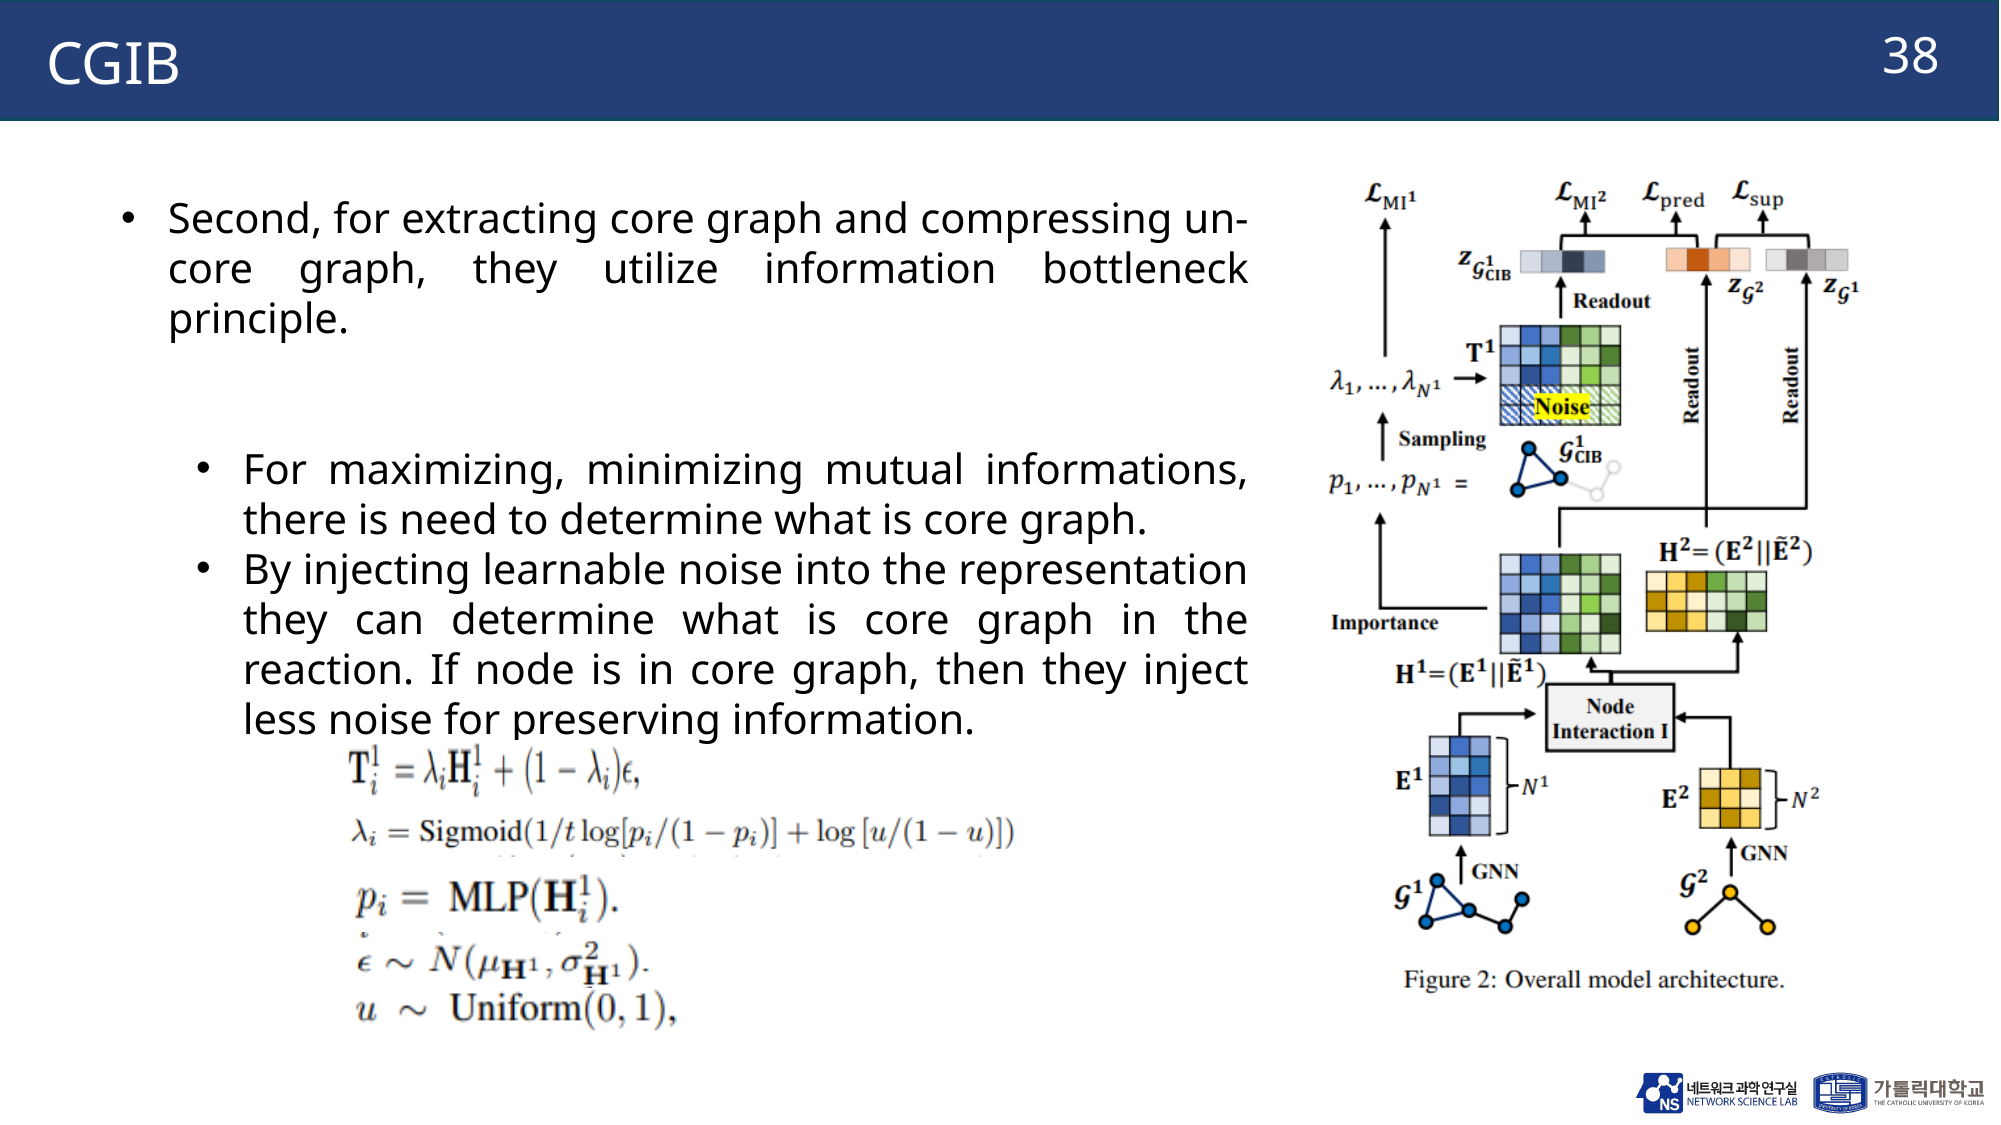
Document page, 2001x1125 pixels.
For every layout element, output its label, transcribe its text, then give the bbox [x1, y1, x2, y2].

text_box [355, 868, 623, 931]
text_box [347, 740, 644, 803]
picture [1285, 164, 1888, 1011]
text_box Second, for extracting core graph and compressing un-core graph, they utilize information bottleneck principle. For maximizing, minimizing mutual informations, there is need to determine what is core graph. By injecting learnable noise into the representation they can determine what is core graph in the reaction. If node is in core graph, then they inject less noise for preserving information. [31, 184, 1264, 750]
picture [348, 931, 677, 1035]
picture [1634, 1071, 1988, 1116]
picture [347, 811, 1023, 858]
text_box CGIB [31, 18, 1642, 104]
